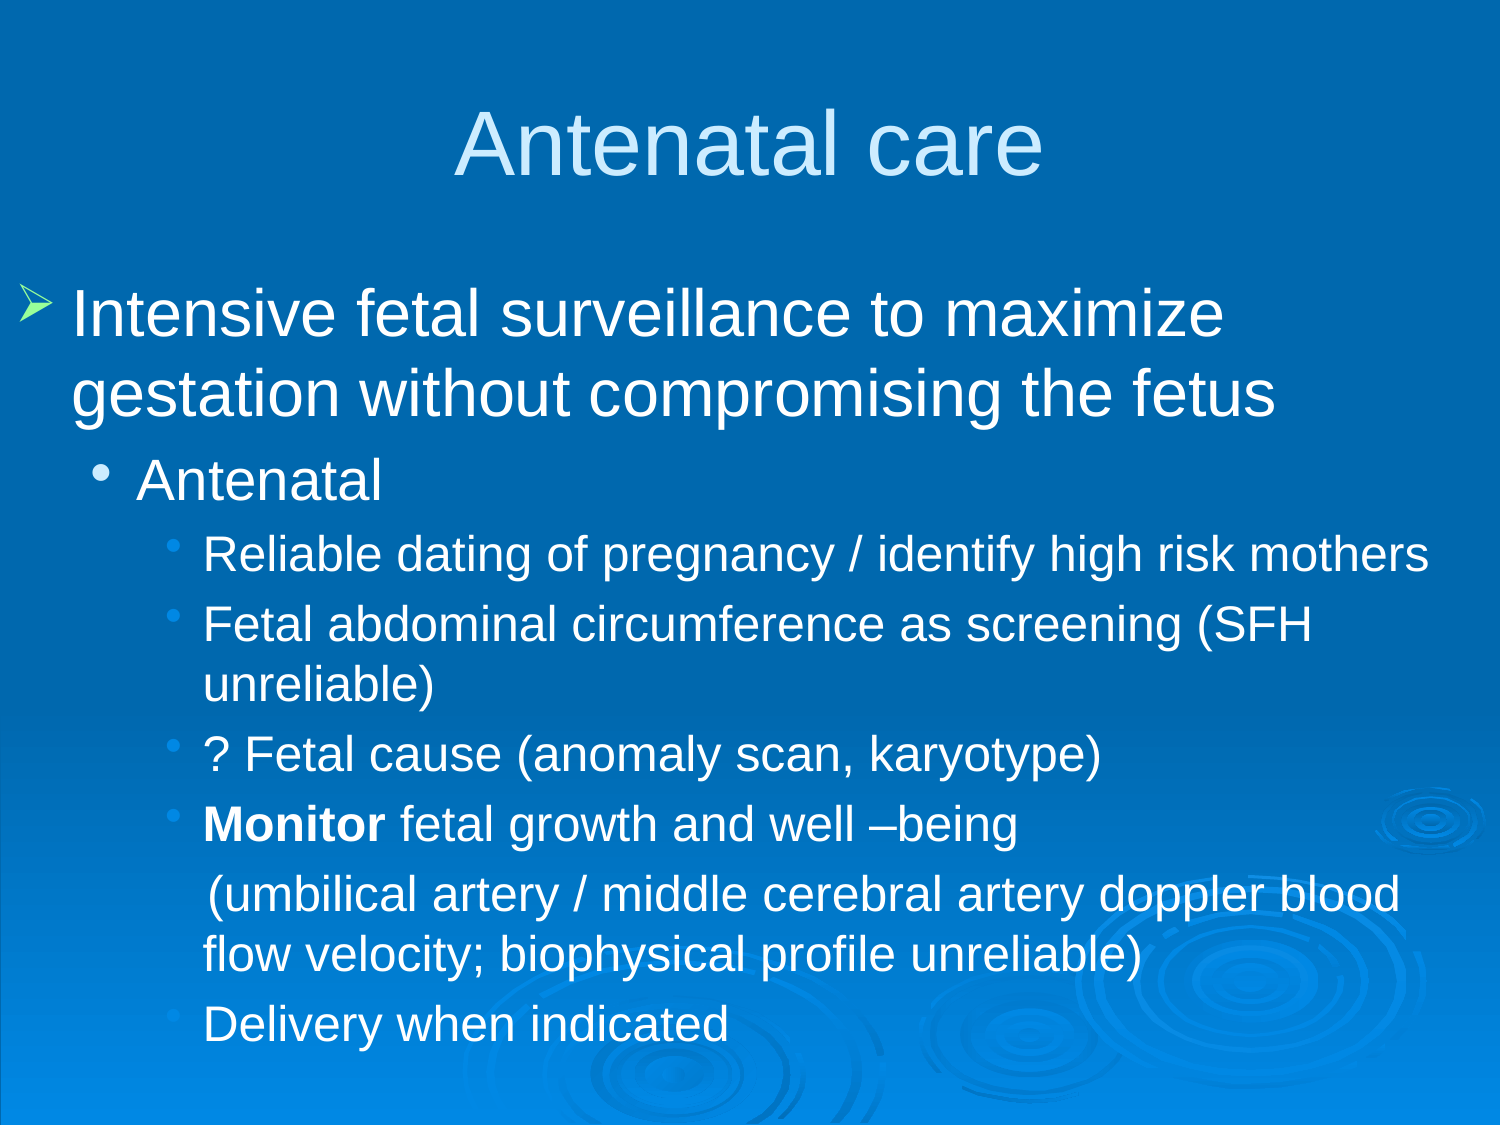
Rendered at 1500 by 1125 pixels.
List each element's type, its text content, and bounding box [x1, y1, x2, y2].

list Intensive fetal surveillance to maximize gestation without compromising the fetus Antenatal Reliable dating of pregnancy / identify high risk mothers Fetal abdominal circumference as screening (SFH unreliable) ? Fetal cause (anomaly scan, karyotype) Monitor fetal growth and well –being (umbilical artery / middle cerebral artery doppler blood flow velocity; biophysical profile unreliable) Delivery when indicated [0, 262, 1500, 1006]
title Antenatal care [74, 45, 1426, 233]
